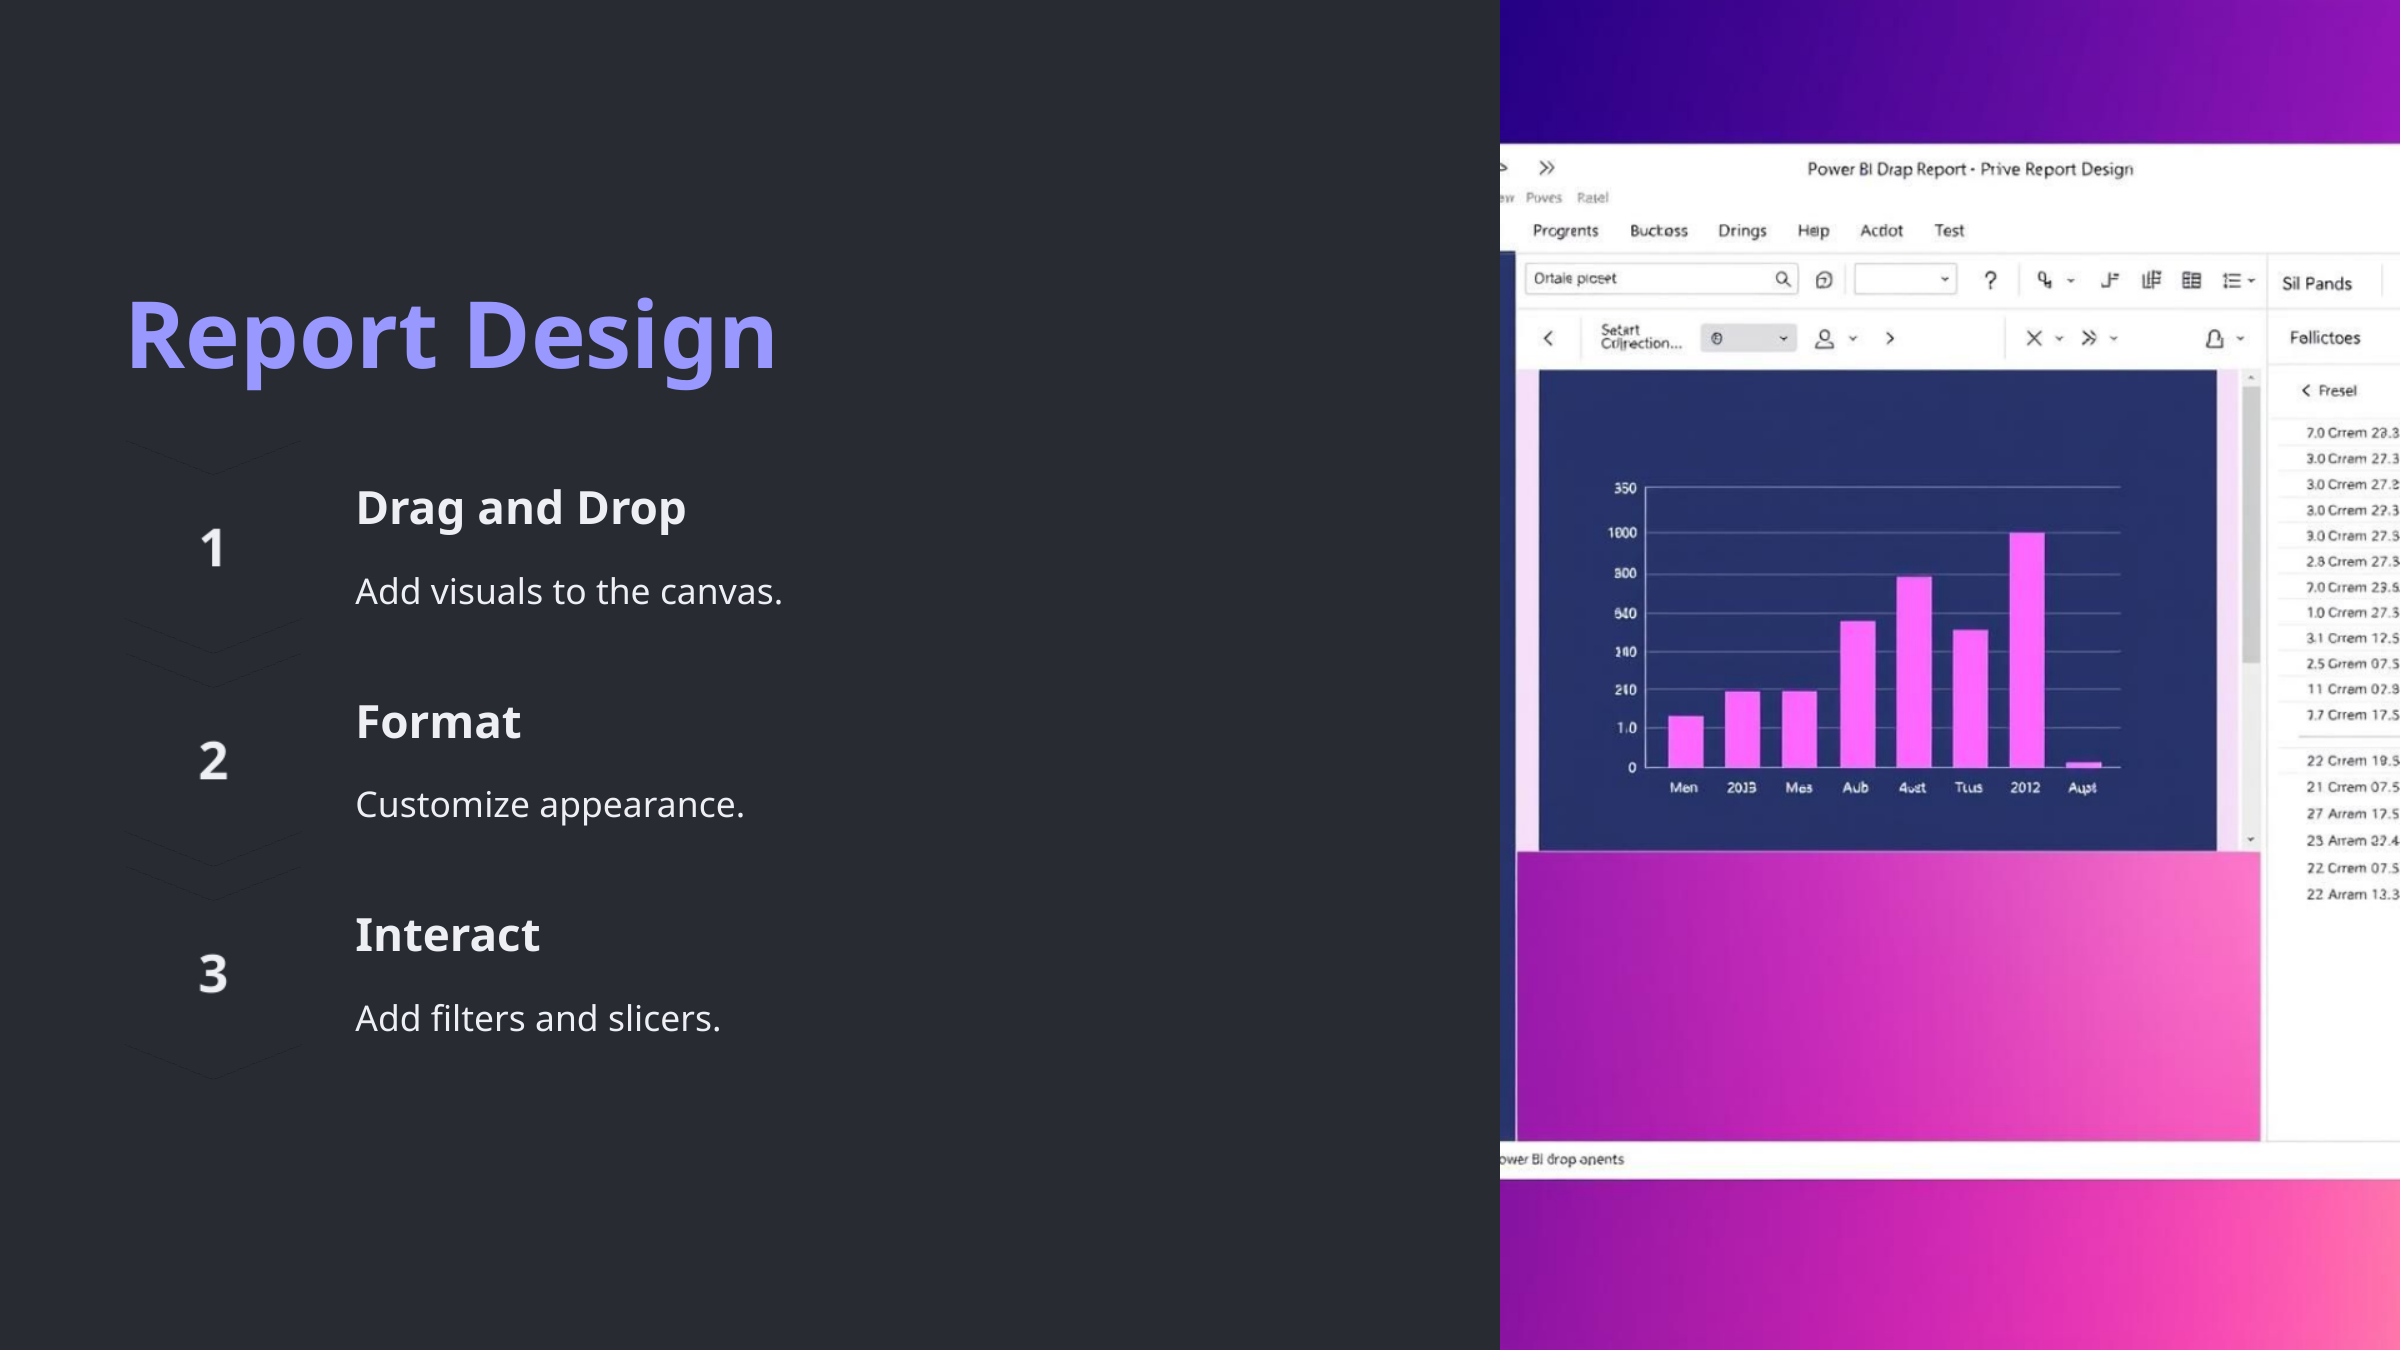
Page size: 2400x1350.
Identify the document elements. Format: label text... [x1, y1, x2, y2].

text_box Add filters and slicers. [355, 981, 1376, 1039]
text_box Customize appearance. [355, 768, 1376, 826]
text_box Report Design [124, 269, 1060, 387]
picture [124, 440, 303, 1080]
text_box Drag and Drop [355, 475, 823, 535]
text_box Interact [355, 902, 823, 961]
picture [1499, 0, 2400, 1350]
text_box Add visuals to the canvas. [355, 555, 1376, 613]
text_box Format [355, 688, 823, 748]
